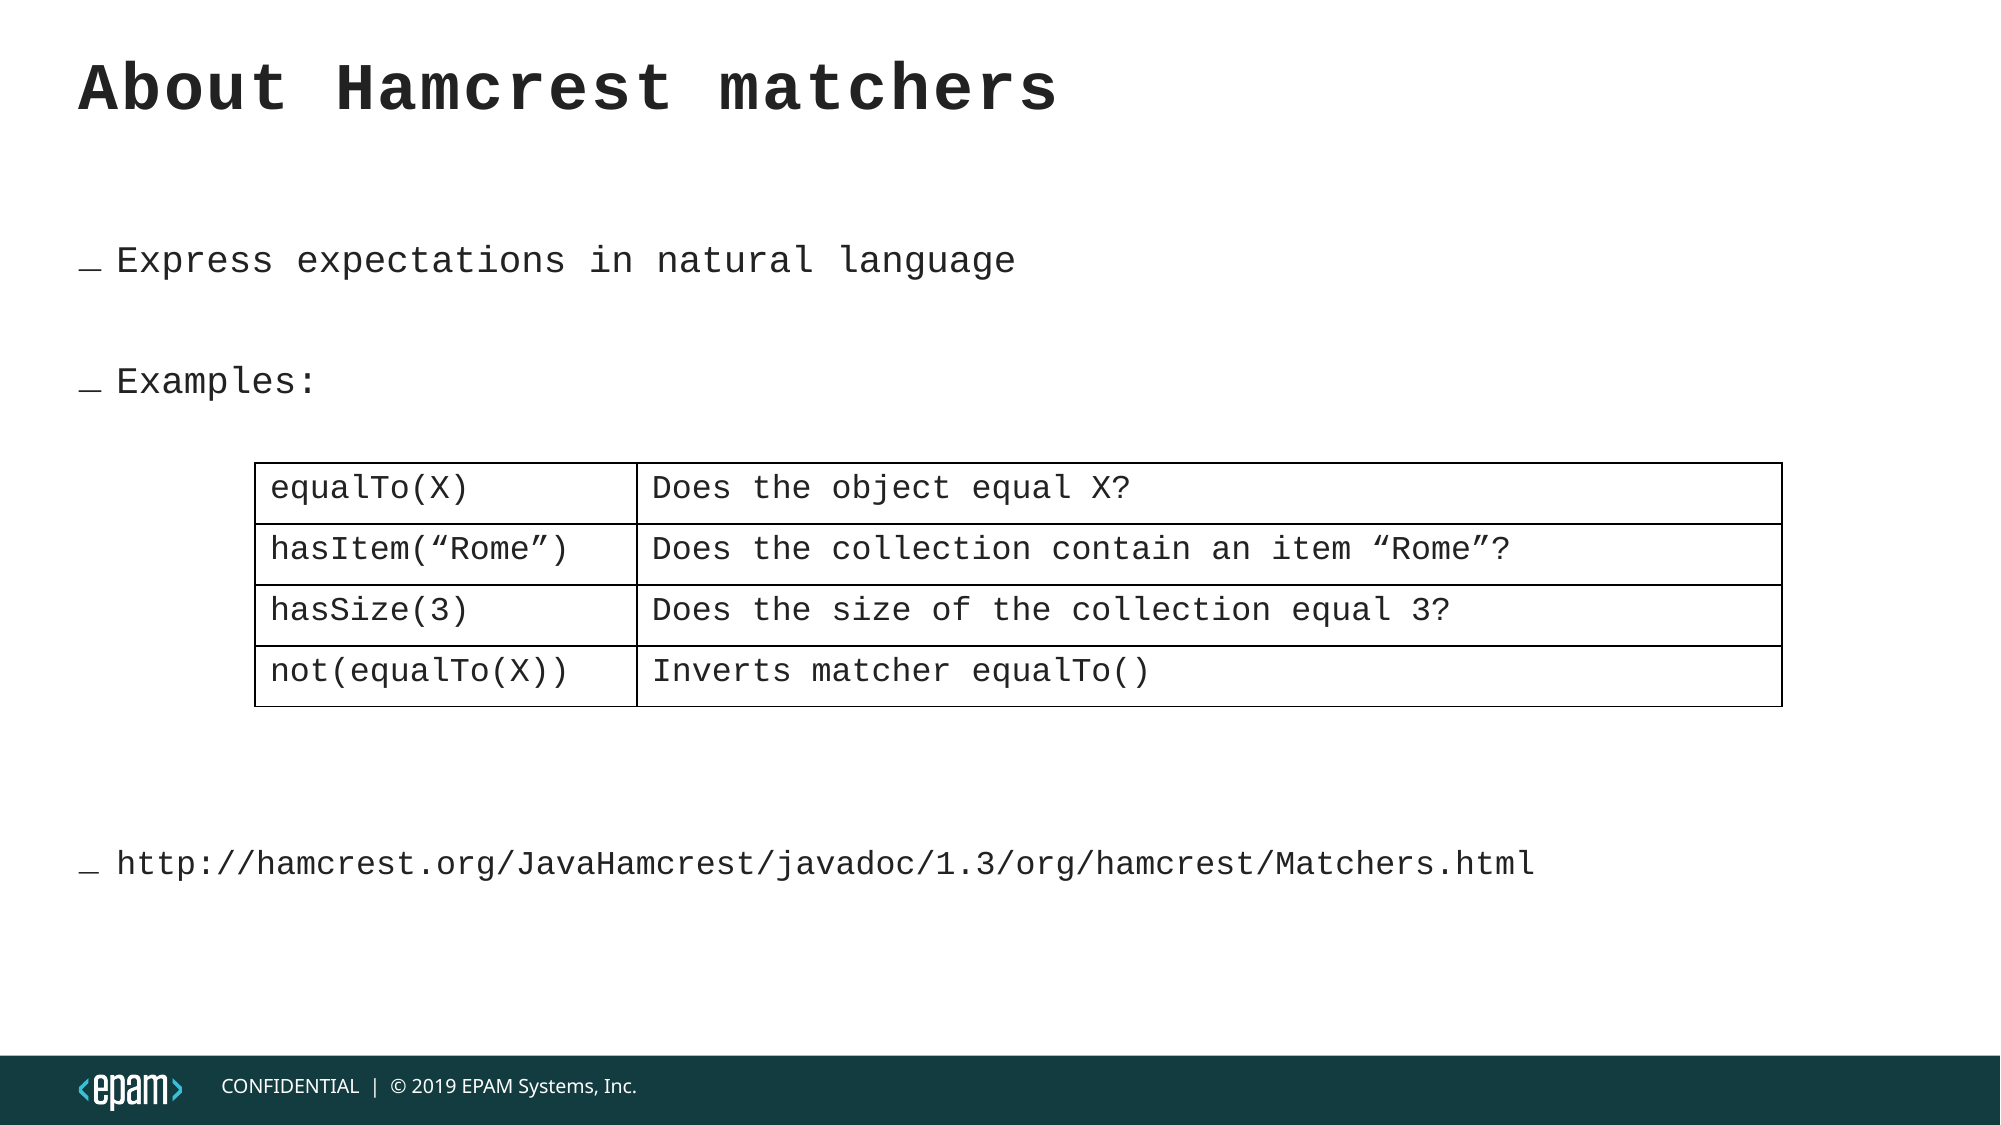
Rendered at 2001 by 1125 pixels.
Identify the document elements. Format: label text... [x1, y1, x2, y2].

table_cell Does the collection contain an item “Rome”? [638, 525, 1781, 584]
table_cell Inverts matcher equalTo() [638, 647, 1781, 706]
table_cell Does the size of the collection equal 3? [638, 586, 1781, 645]
list Express expectations in natural language Examples: http://hamcrest.org/JavaHamcrest/javadoc/1.3/org/hamcrest/Matchers.html [78, 236, 1922, 980]
table_header Does the object equal X? [638, 464, 1781, 523]
table_cell hasSize(3) [256, 586, 636, 645]
title About Hamcrest matchers [78, 50, 1922, 116]
table_cell hasItem(“Rome”) [256, 525, 636, 584]
table_cell not(equalTo(X)) [256, 647, 636, 706]
table_header equalTo(X) [256, 464, 636, 523]
